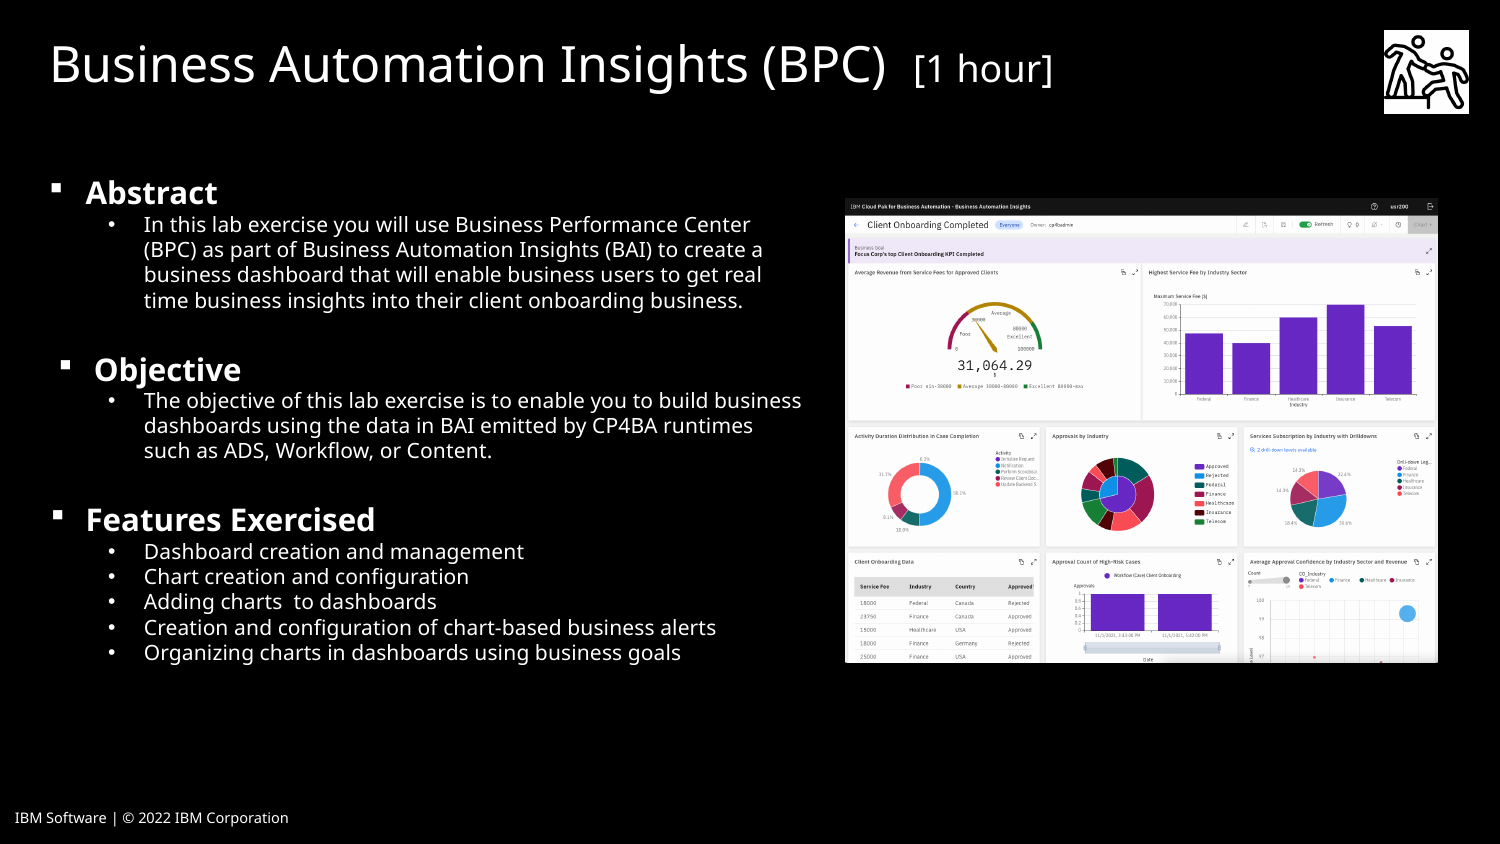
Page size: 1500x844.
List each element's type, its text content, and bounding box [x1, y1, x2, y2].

picture [1384, 29, 1469, 115]
text_box Abstract In this lab exercise you will use Business Performance Center (BPC) as part of Business Automation Insights (BAI) to create a business dashboard that will enable business users to get real time business insights into their client onboarding business. Objective The objective of this lab exercise is to enable you to build business dashboards using the data in BAI emitted by CP4BA runtimes such as ADS, Workflow, or Content. Features Exercised Dashboard creation and management Chart creation and configuration Adding charts to dashboards Creation and configuration of chart-based business alerts Organizing charts in dashboards using business goals [34, 166, 820, 673]
text_box IBM Software | © 2022 IBM Corporation [0, 801, 675, 830]
text_box Business Automation Insights (BPC) [1 hour] [34, 31, 1353, 85]
picture [844, 197, 1439, 663]
